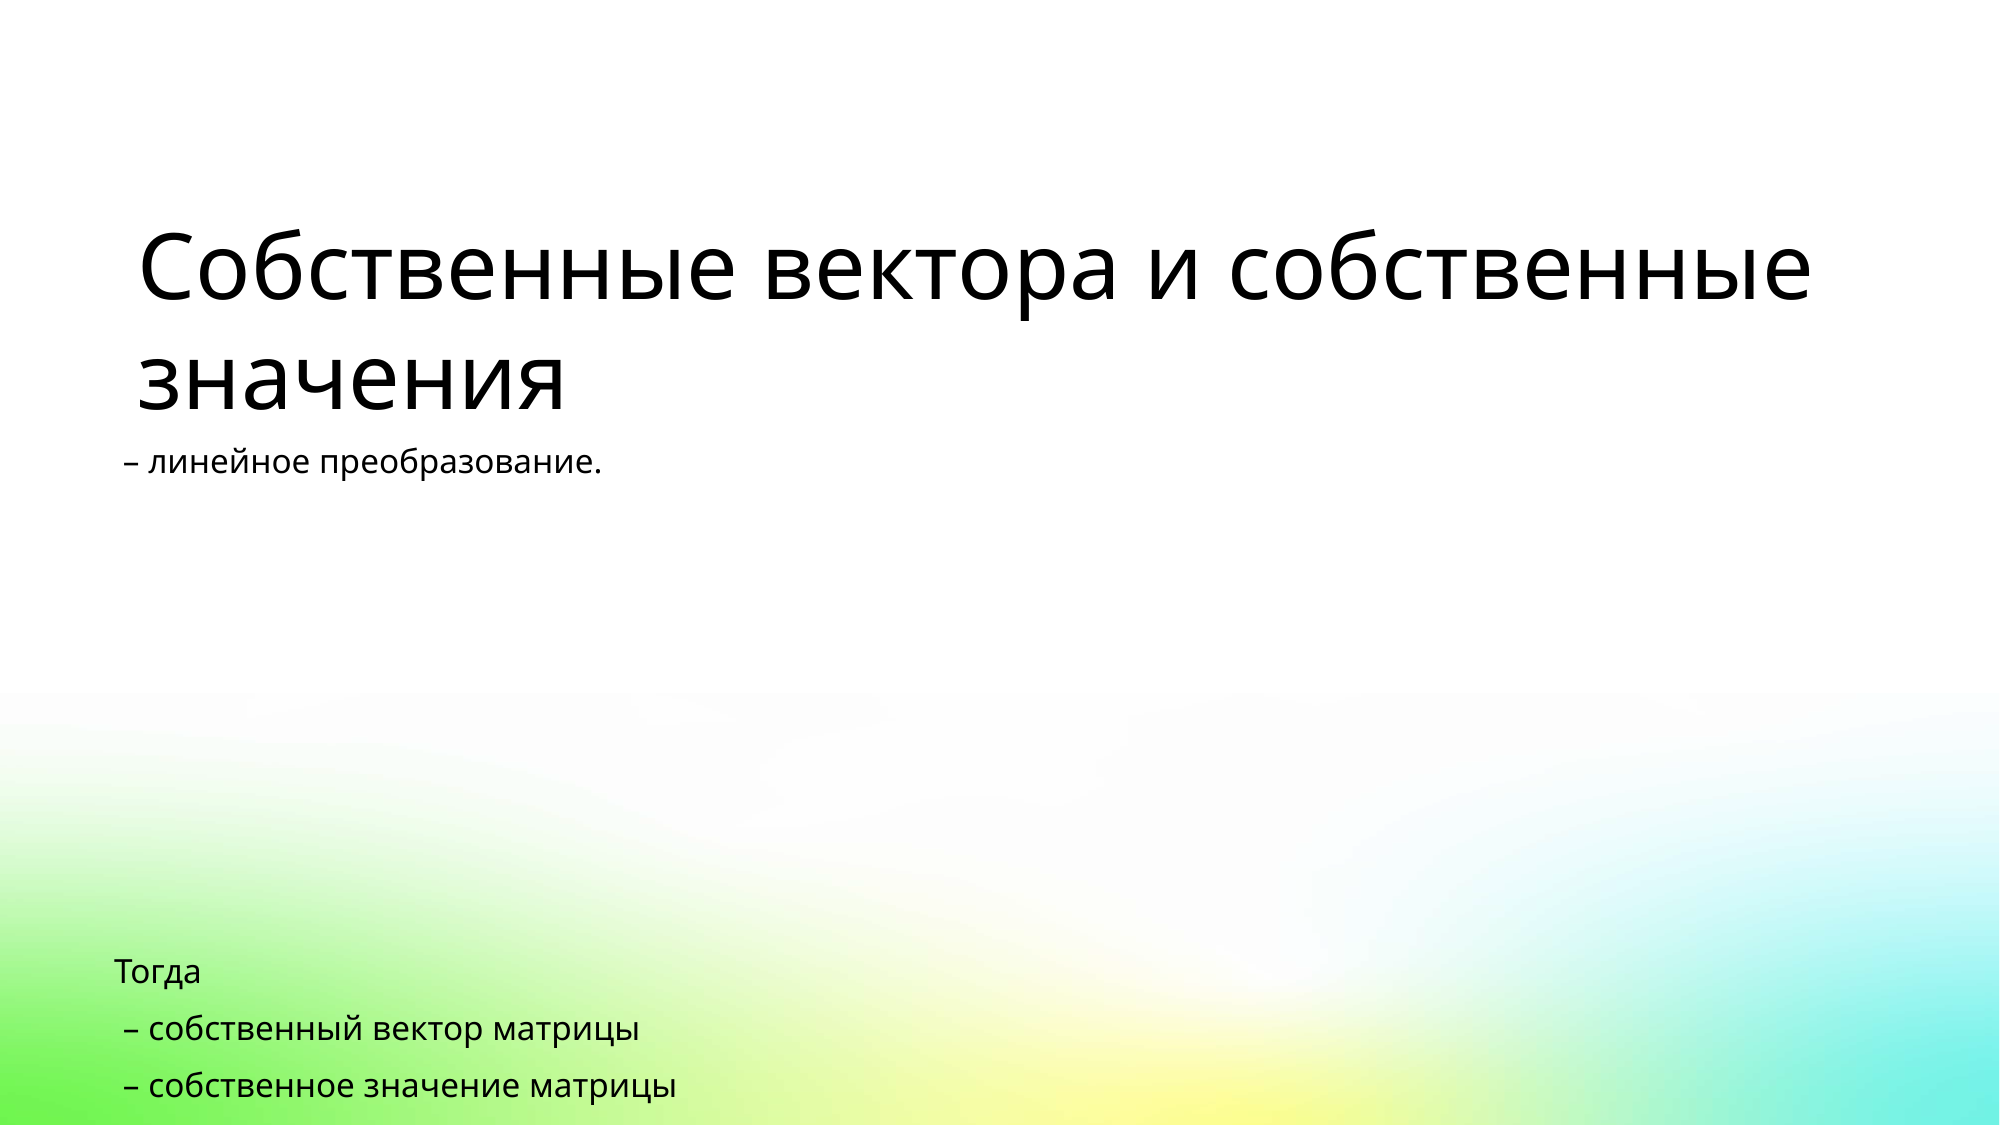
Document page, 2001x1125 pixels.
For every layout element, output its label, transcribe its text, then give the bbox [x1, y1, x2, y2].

text_box Собственные вектора и собственные значения [137, 208, 1839, 357]
picture [0, 693, 2000, 1125]
